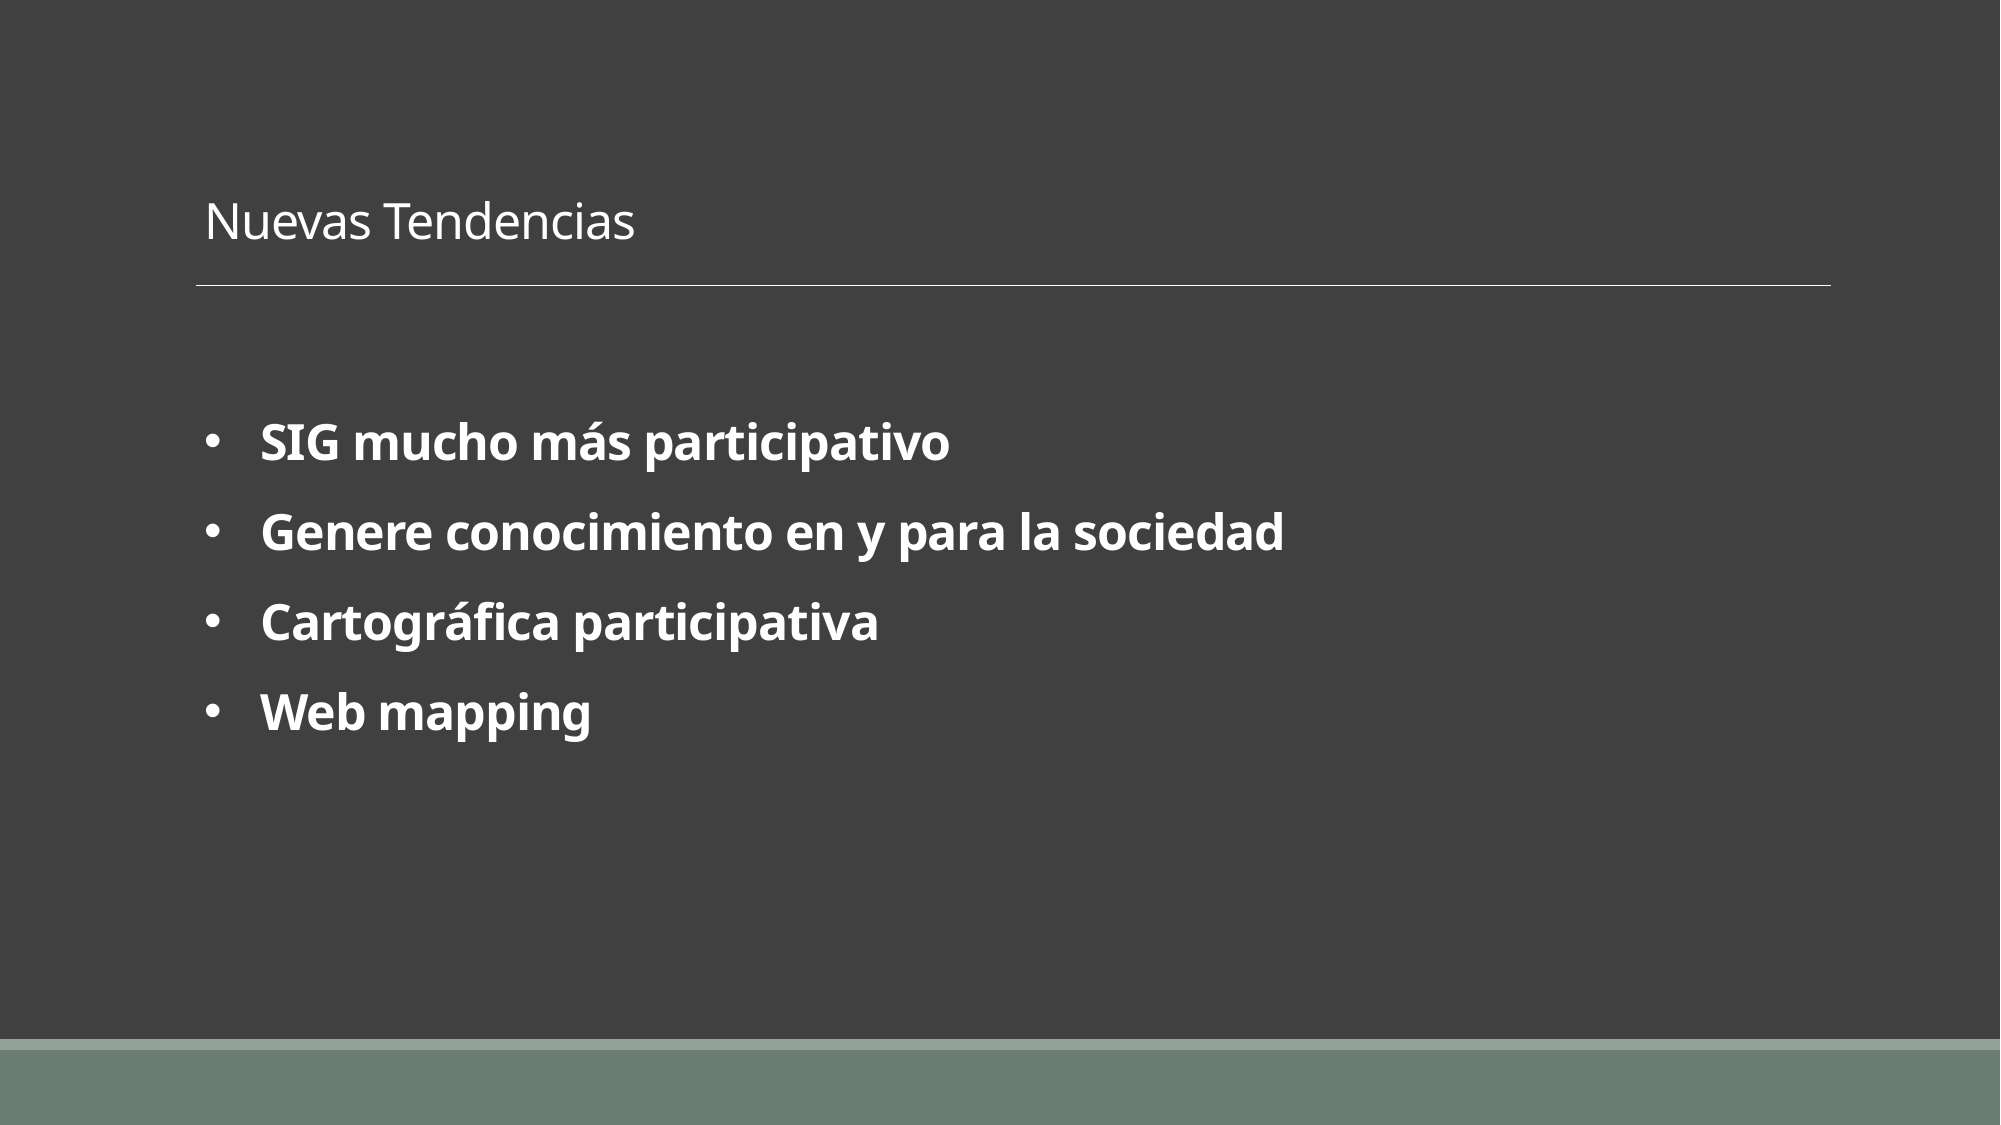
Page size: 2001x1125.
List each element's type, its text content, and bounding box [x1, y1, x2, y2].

text_box Nuevas Tendencias [189, 148, 840, 257]
text_box SIG mucho más participativo Genere conocimiento en y para la sociedad Cartográfica participativa Web mapping [189, 372, 1840, 792]
